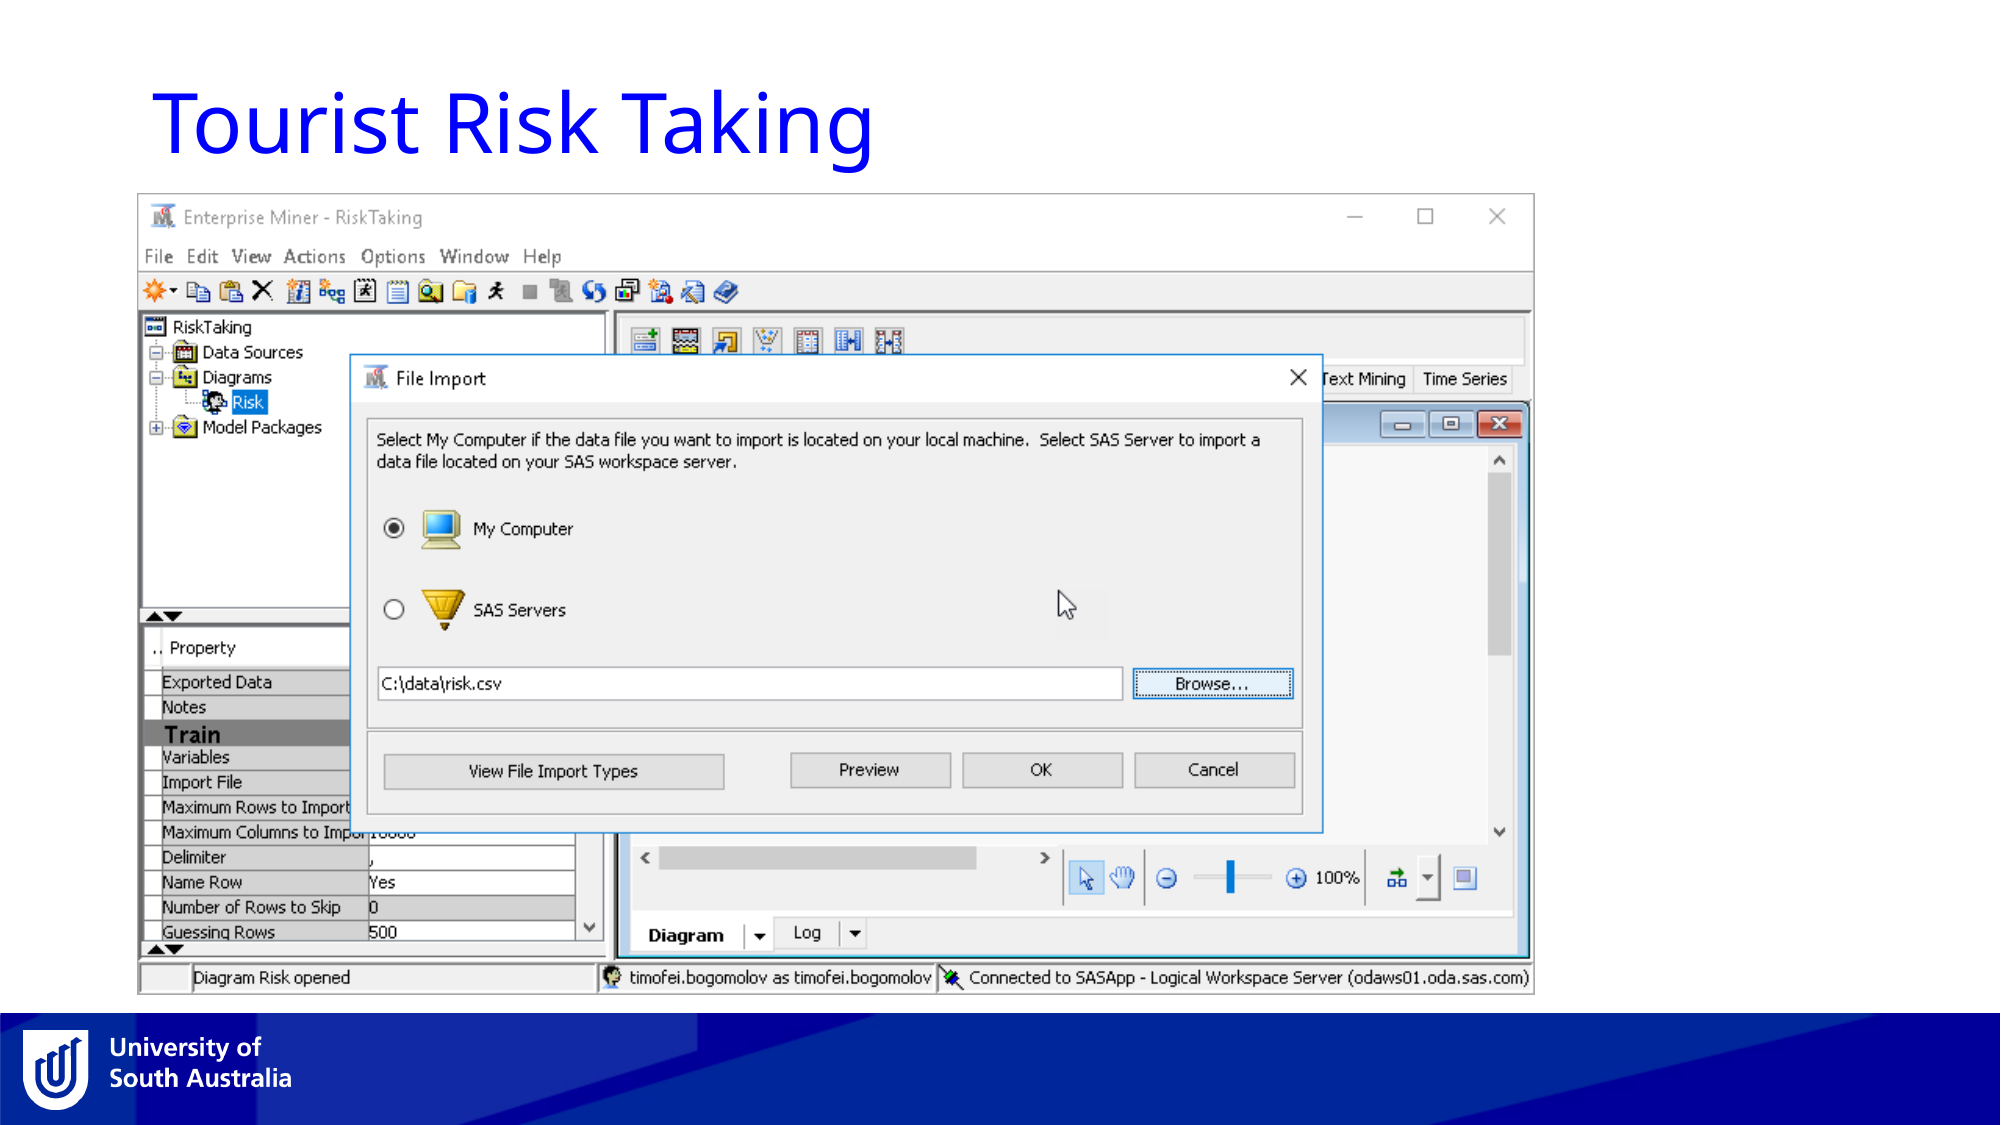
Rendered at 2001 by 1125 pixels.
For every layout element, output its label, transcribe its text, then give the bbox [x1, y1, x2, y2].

title Tourist Risk Taking [137, 59, 1863, 194]
picture [137, 193, 1535, 995]
picture [0, 1013, 2000, 1125]
